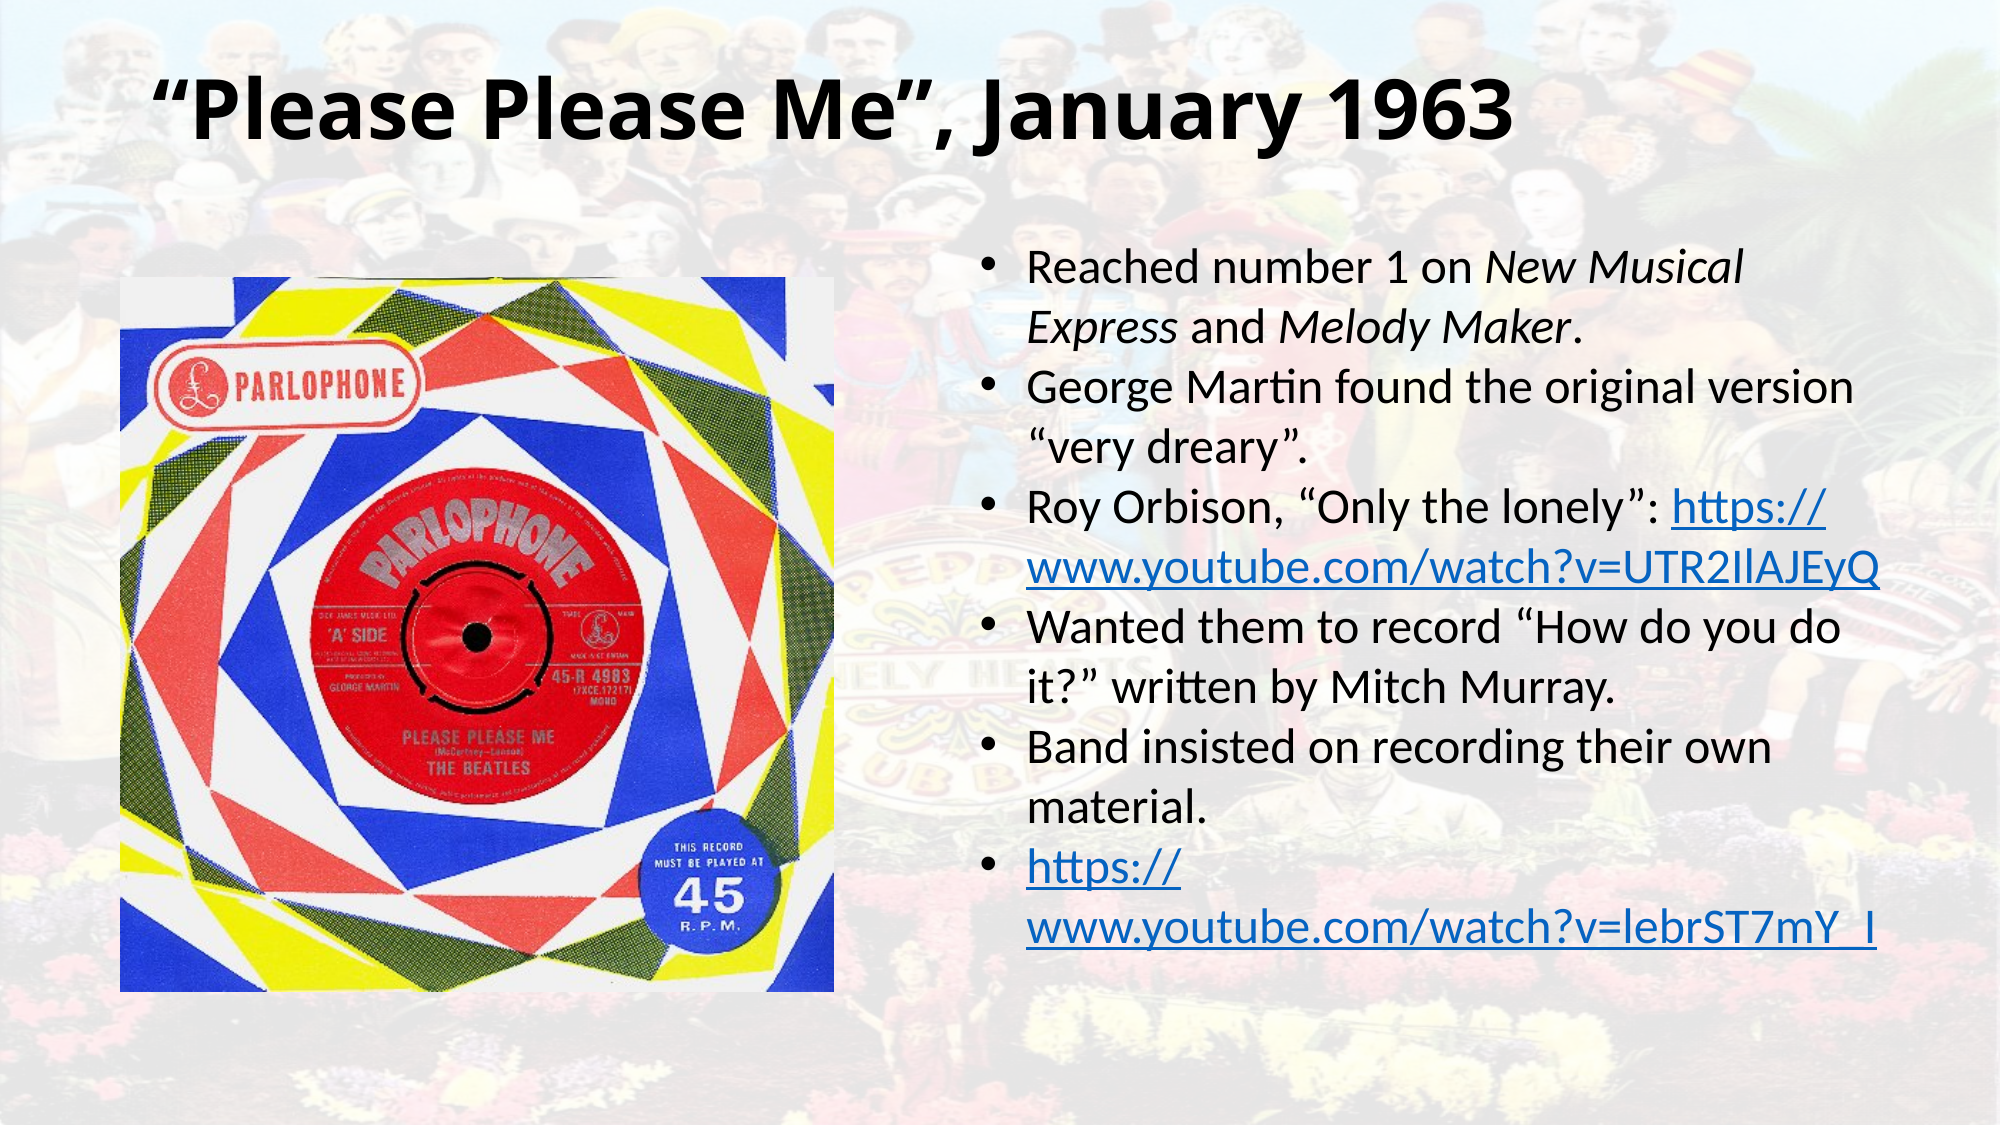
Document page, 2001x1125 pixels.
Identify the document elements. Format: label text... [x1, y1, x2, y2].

title “Please Please Me”, January 1963 [137, 59, 1863, 166]
text_box Reached number 1 on New Musical Express and Melody Maker. George Martin found the original version “very dreary”. Roy Orbison, “Only the lonely”: https://www.youtube.com/watch?v=UTR2IlAJEyQ Wanted them to record “How do you do it?” written by Mitch Murray. Band insisted on recording their own material. https://www.youtube.com/watch?v=lebrST7mY_I [964, 225, 1915, 961]
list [120, 277, 834, 992]
